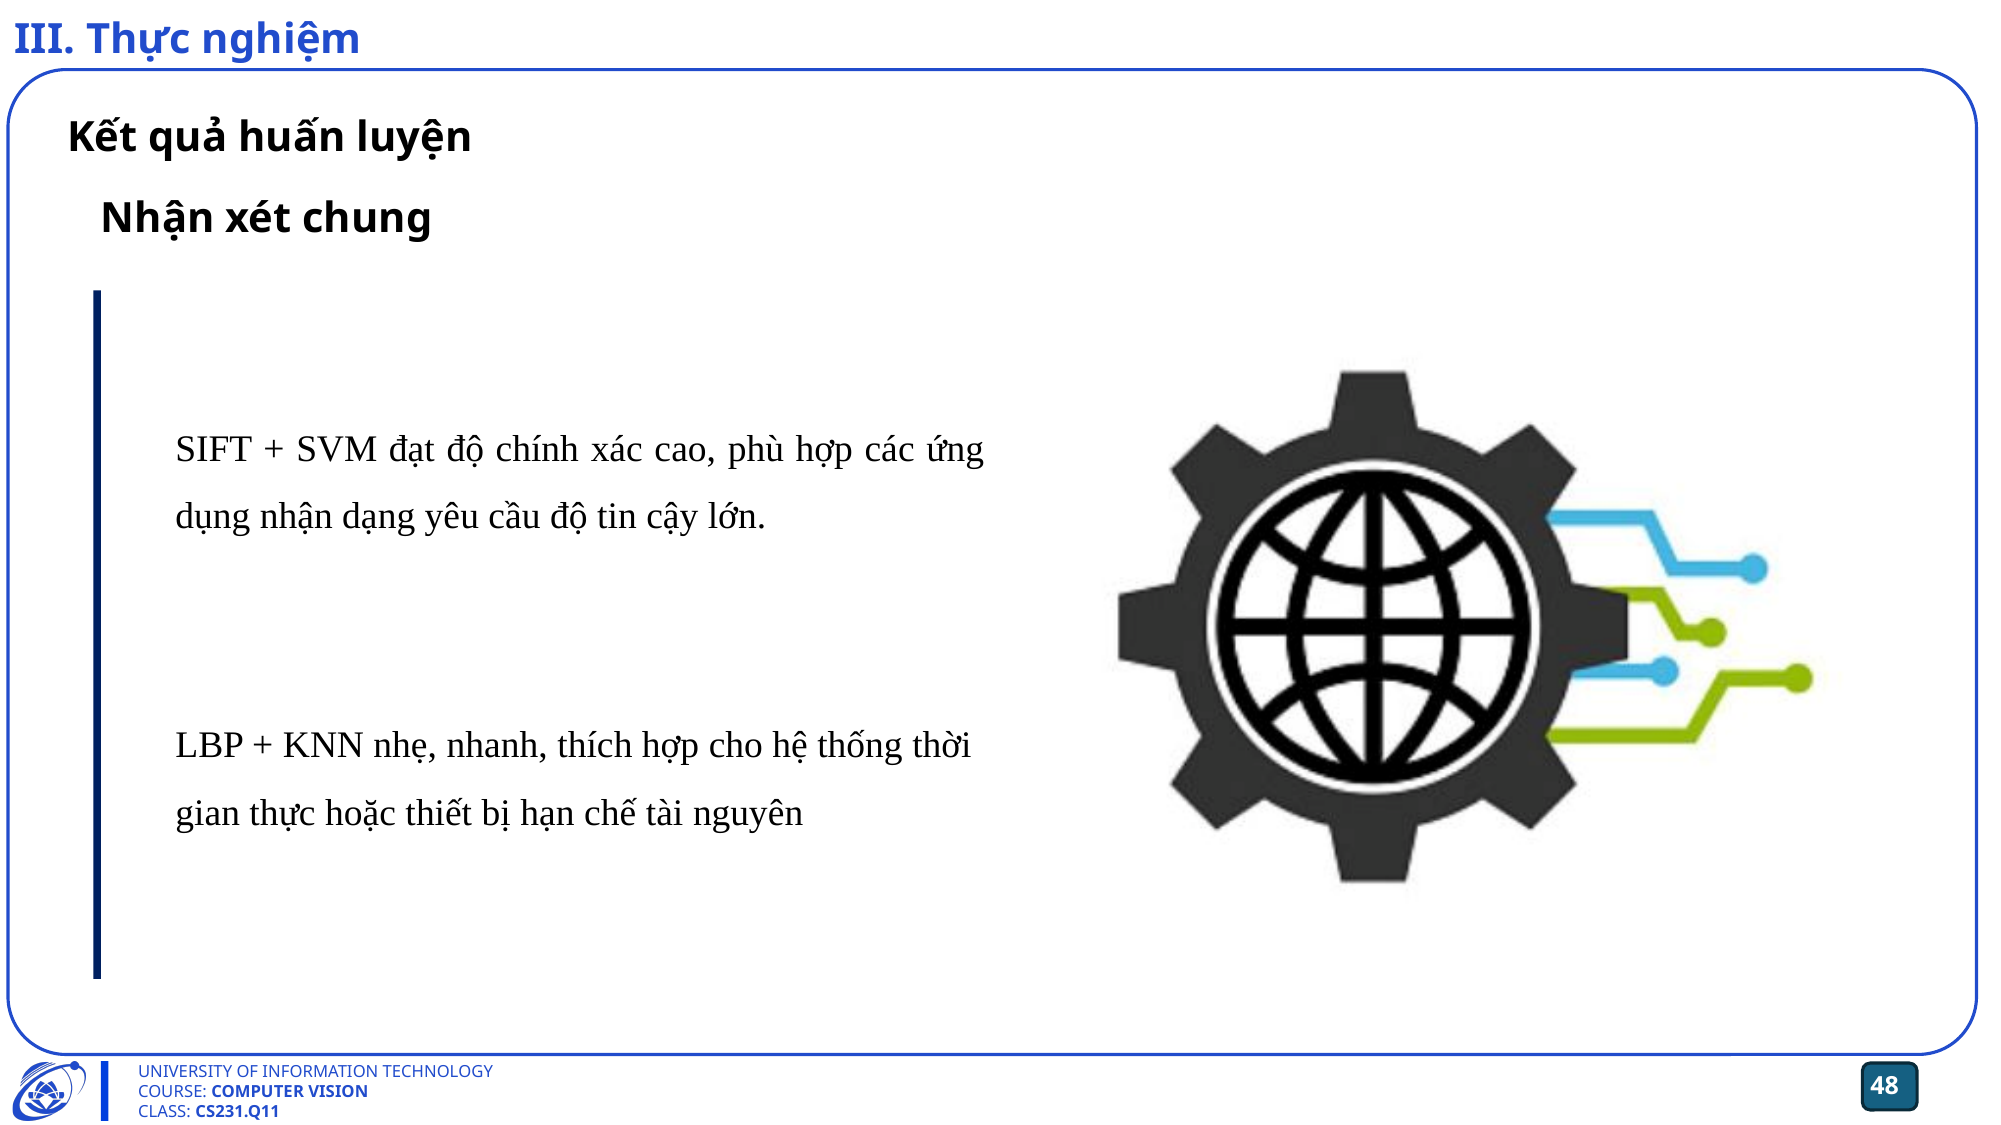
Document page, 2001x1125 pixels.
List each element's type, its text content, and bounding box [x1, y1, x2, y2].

text_box [99, 1059, 110, 1122]
text_box III. Thực nghiệm [0, 4, 1012, 69]
text_box Kết quả huấn luyện [52, 102, 860, 168]
slide_number 48 [1464, 1056, 1914, 1117]
text_box [1914, 1062, 1919, 1111]
picture [744, 233, 2000, 1018]
text_box SIFT + SVM đạt độ chính xác cao, phù hợp các ứng dụng nhận dạng yêu cầu độ tin cậy lớn. [160, 394, 744, 544]
text_box [12, 1061, 86, 1121]
text_box [7, 69, 1977, 1055]
text_box Nhận xét chung [85, 183, 1012, 248]
text_box [92, 289, 102, 980]
text_box UNIVERSITY OF INFORMATION TECHNOLOGY COURSE: COMPUTER VISION CLASS: CS231.Q11 [123, 1055, 883, 1125]
text_box LBP + KNN nhẹ, nhanh, thích hợp cho hệ thống thời gian thực hoặc thiết bị hạn chế tài nguyên [160, 690, 744, 841]
